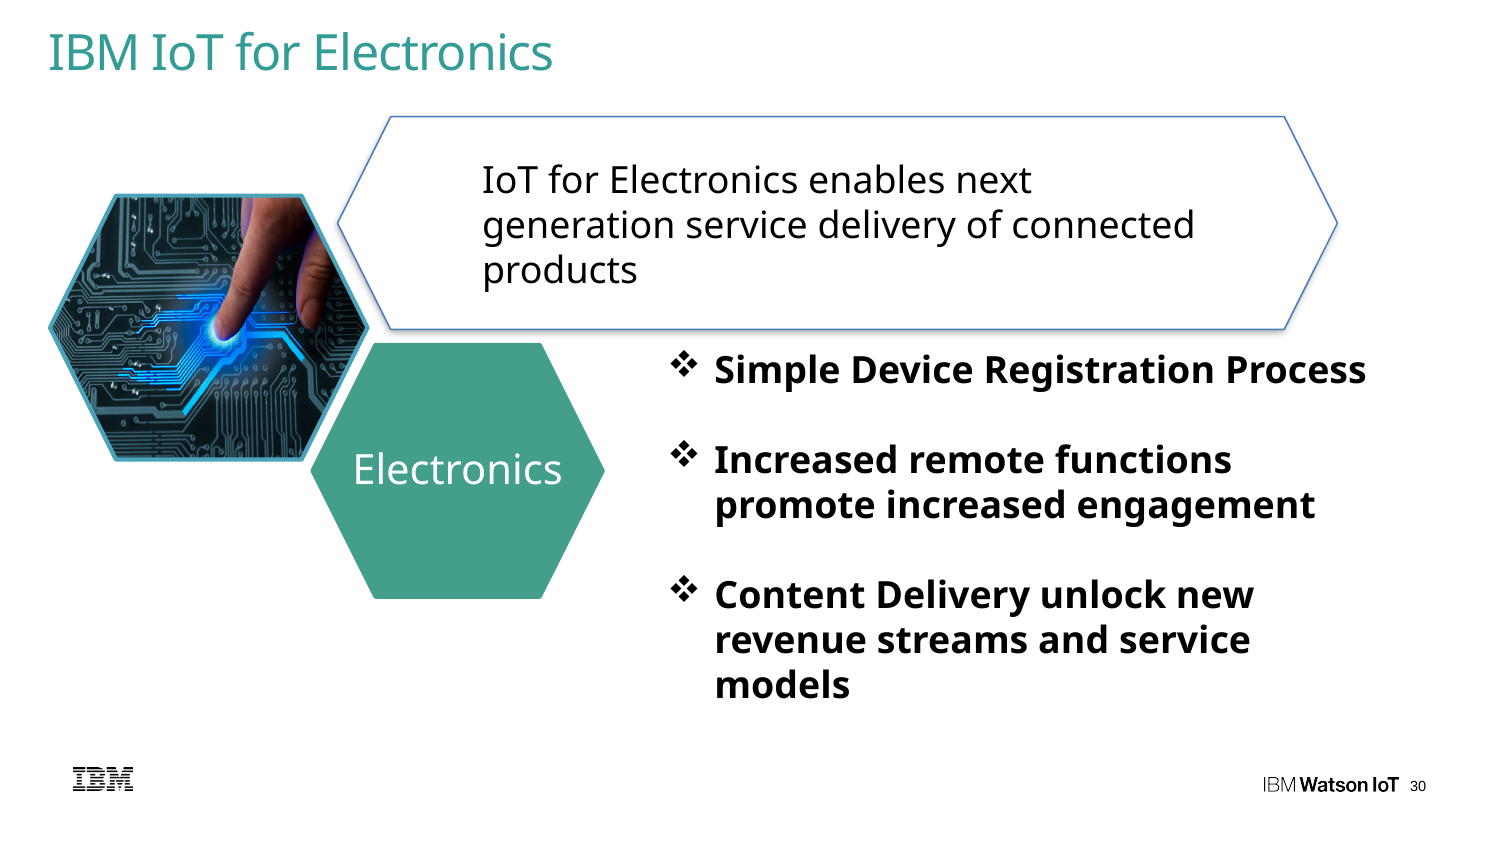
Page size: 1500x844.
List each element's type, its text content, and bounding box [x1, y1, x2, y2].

text_box [48, 193, 370, 462]
text_box Simple Device Registration Process Increased remote functions promote increased engagement Content Delivery unlock new revenue streams and service models [652, 338, 1403, 714]
picture [1264, 777, 1399, 792]
text_box IoT for Electronics enables next generation service delivery of connected products [336, 115, 1339, 331]
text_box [312, 344, 603, 598]
title IBM IoT for Electronics [37, 22, 1275, 89]
picture [73, 767, 133, 791]
